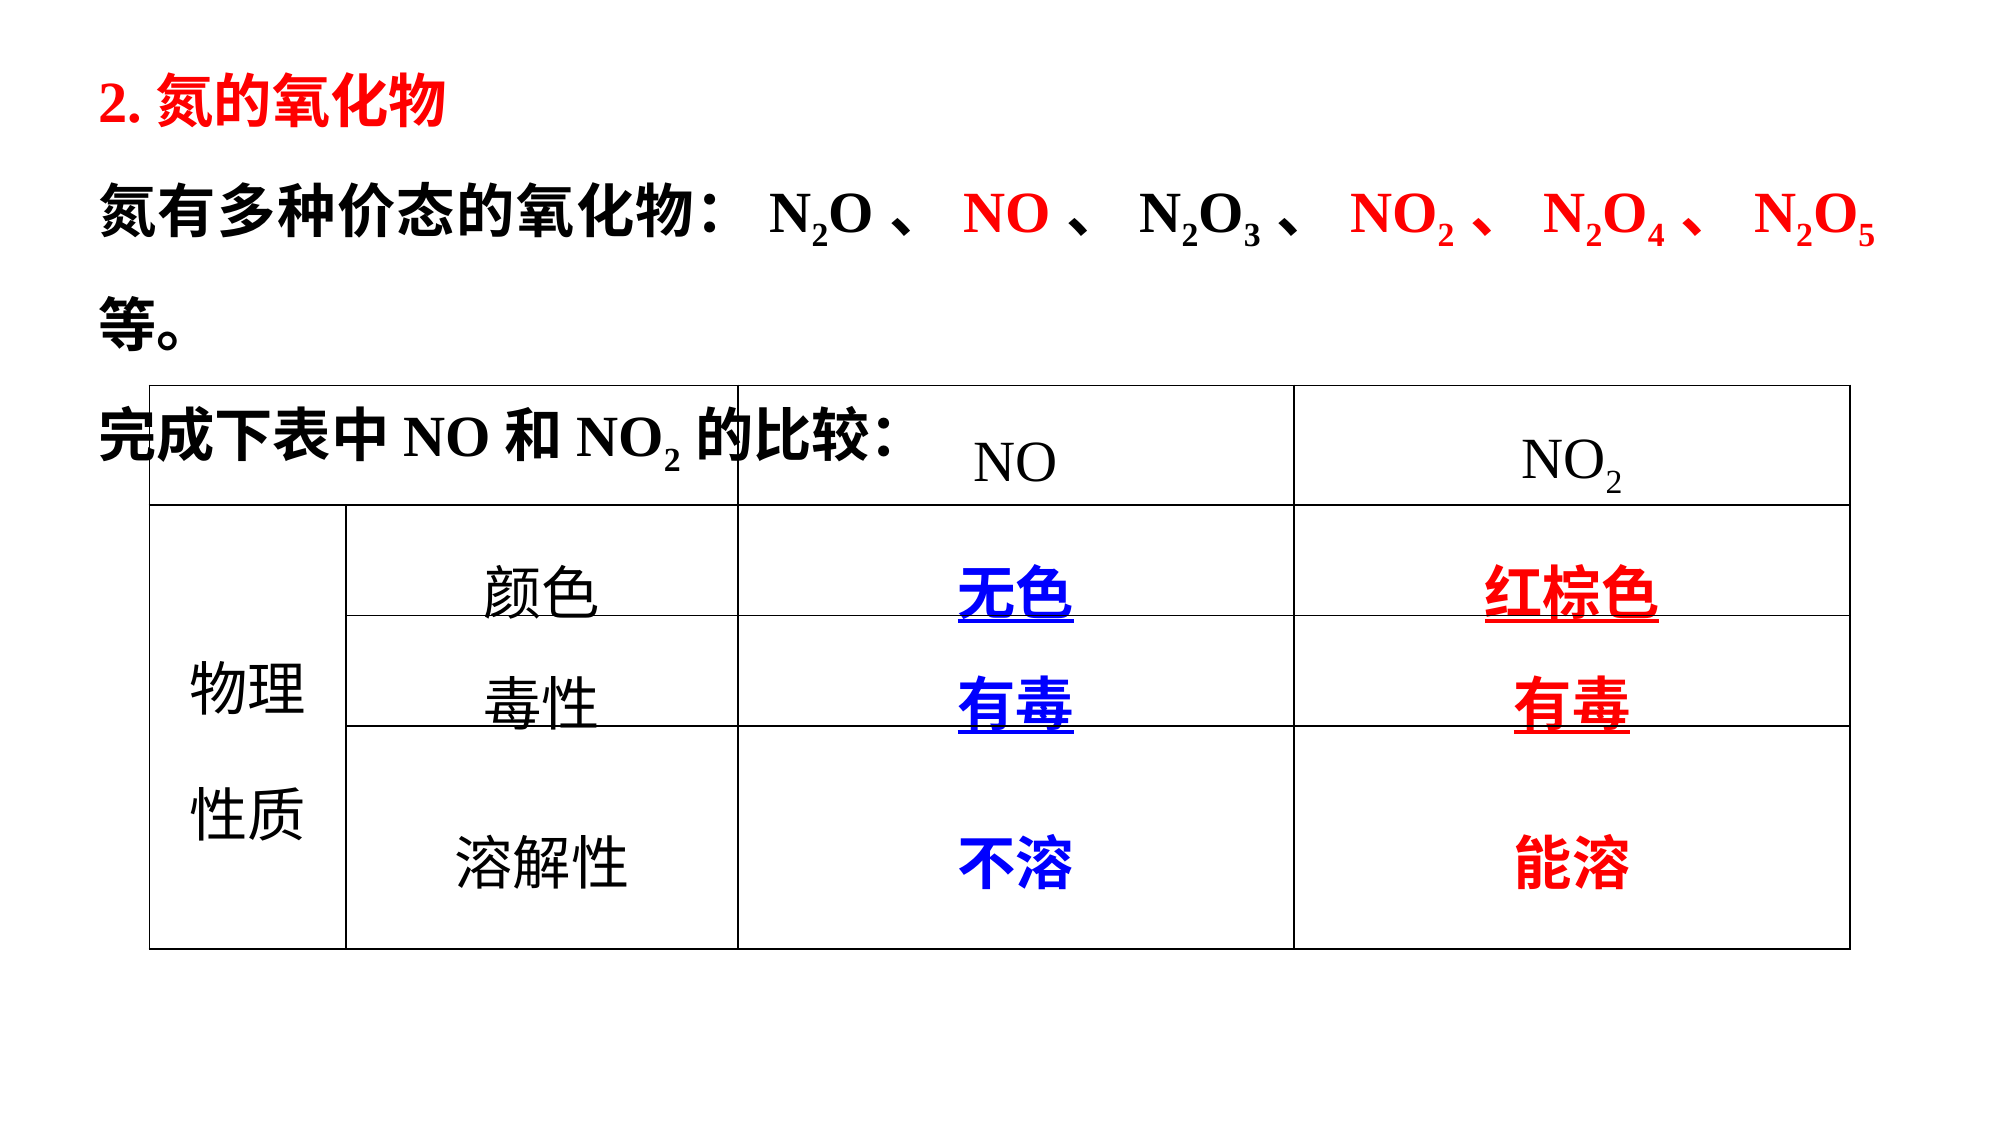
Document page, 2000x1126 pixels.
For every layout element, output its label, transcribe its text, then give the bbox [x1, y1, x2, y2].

table_cell 无色 [739, 506, 1293, 615]
table_cell 有毒 [739, 616, 1293, 725]
table_cell 红棕色 [1295, 506, 1849, 615]
table_cell 不溶 [739, 727, 1293, 948]
text_box 2.氮的氧化物 氮有多种价态的氧化物：N2O、NO、N2O3、NO2、N2O4、N2O5等。 完成下表中NO和NO2的比较： [78, 19, 1910, 488]
table_cell 能溶 [1295, 727, 1849, 948]
table_header NO2 [1295, 386, 1849, 504]
table_cell 有毒 [1295, 616, 1849, 725]
table_cell 颜色 [347, 506, 737, 615]
table_cell 溶解性 [347, 727, 737, 948]
table_cell 物理性质 [150, 506, 345, 948]
table_header NO [739, 386, 1293, 504]
table_header [150, 386, 737, 504]
table_cell 毒性 [347, 616, 737, 725]
